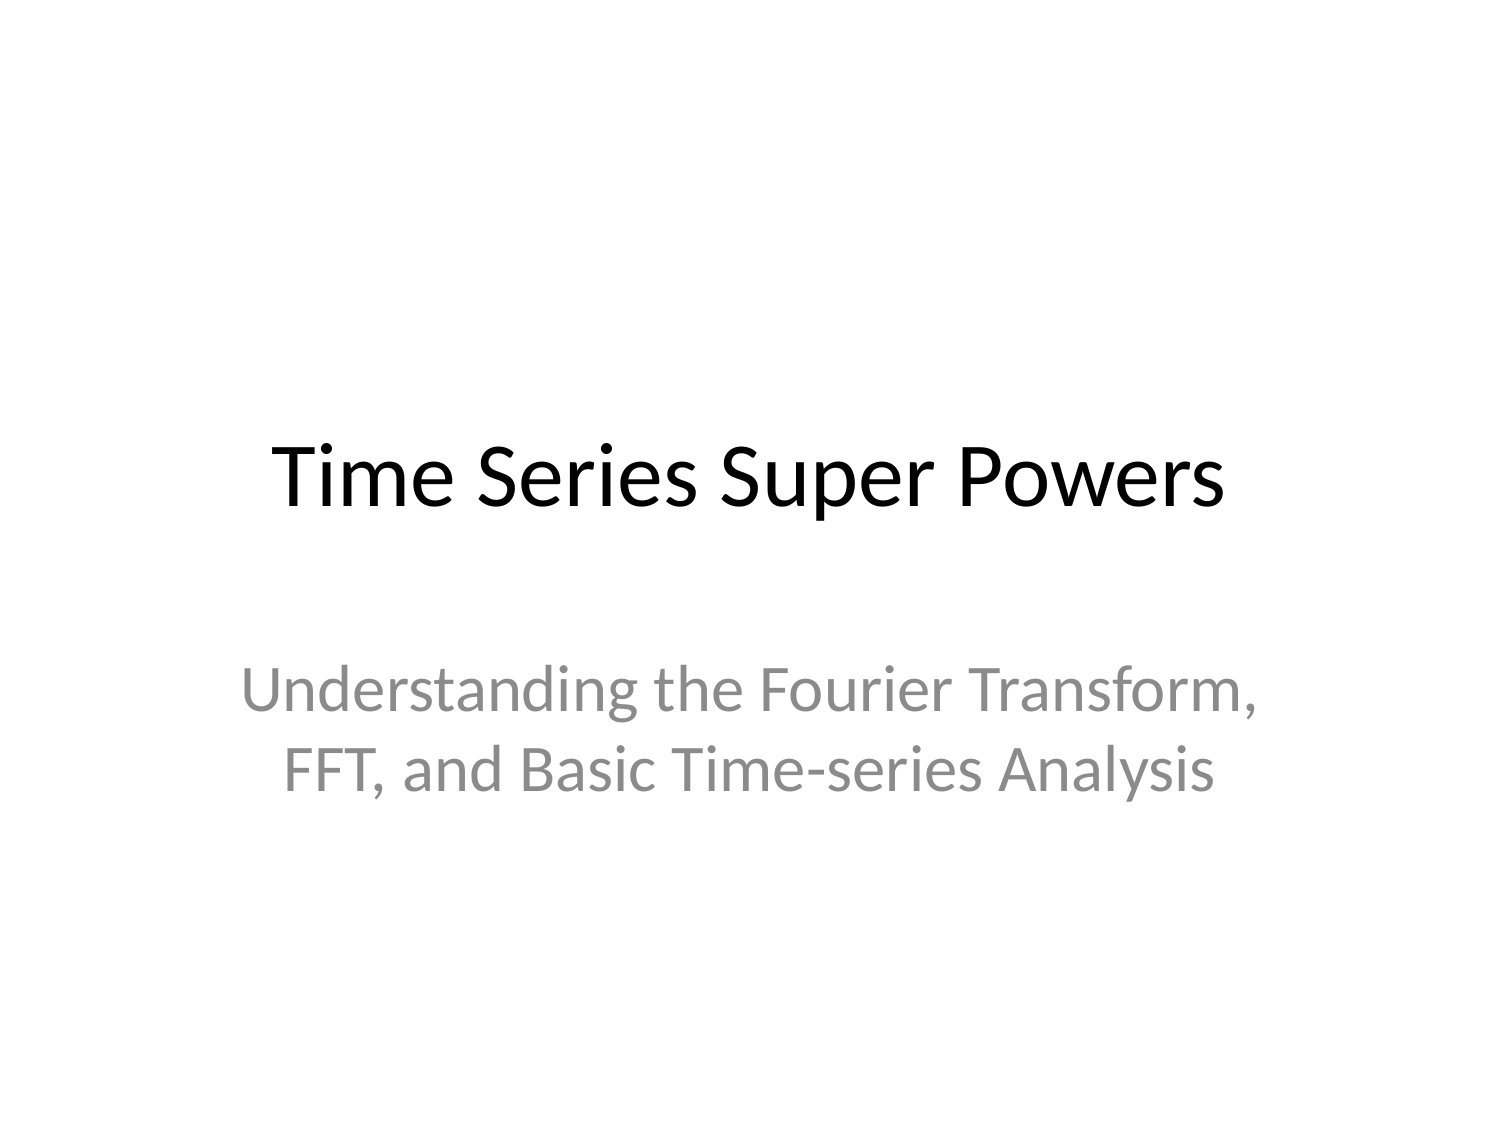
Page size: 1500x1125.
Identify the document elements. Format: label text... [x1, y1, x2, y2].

subtitle Understanding the Fourier Transform, FFT, and Basic Time-series Analysis [225, 637, 1275, 925]
title Time Series Super Powers [112, 349, 1388, 591]
